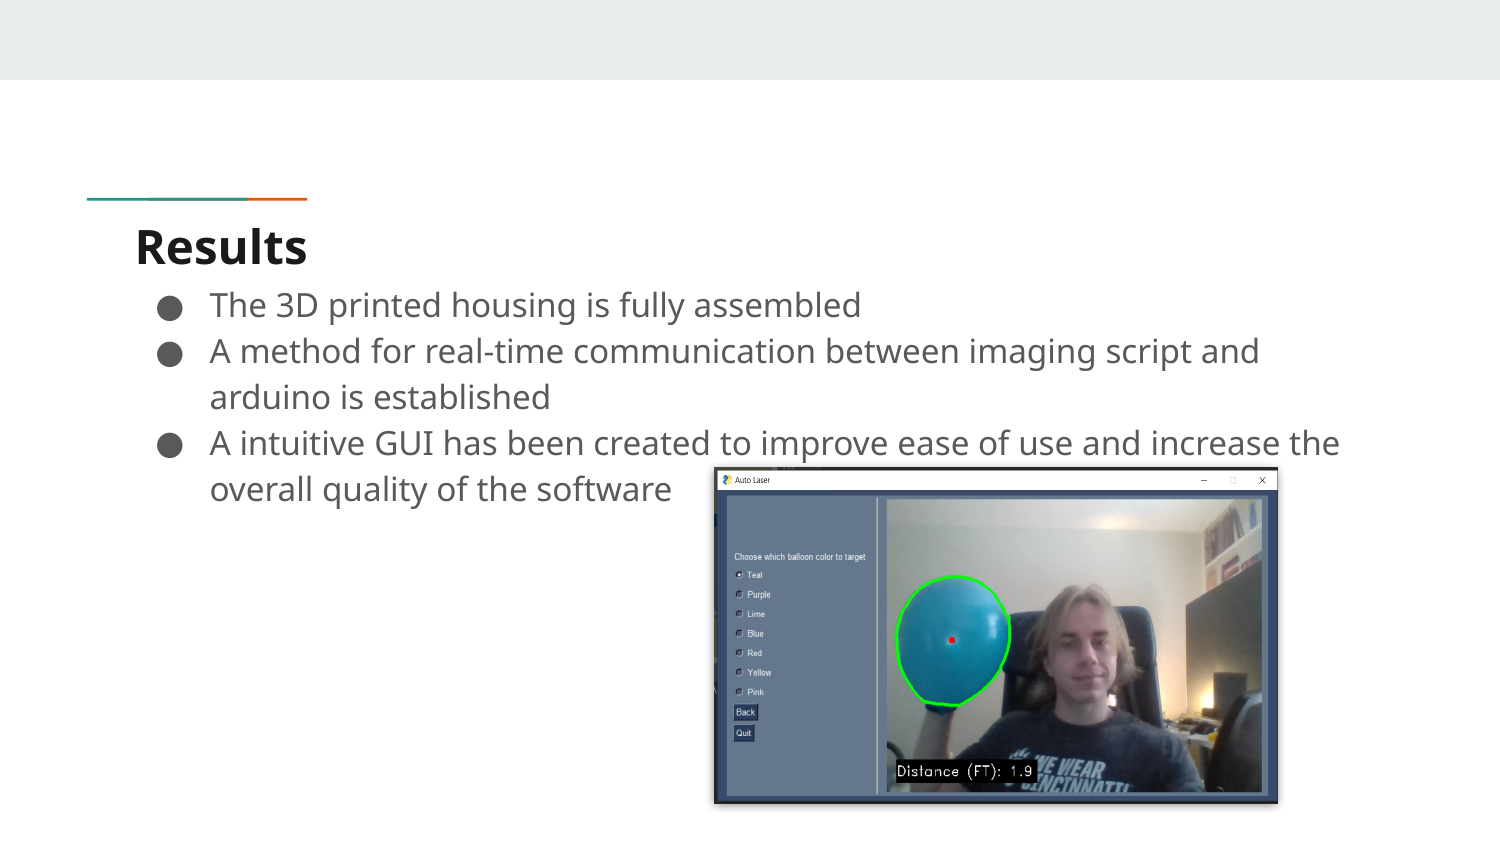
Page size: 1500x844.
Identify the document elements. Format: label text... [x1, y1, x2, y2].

list The 3D printed housing is fully assembled A method for real-time communication between imaging script and arduino is established A intuitive GUI has been created to improve ease of use and increase the overall quality of the software [119, 263, 1381, 635]
title Results [119, 202, 1381, 263]
picture [714, 467, 1279, 804]
